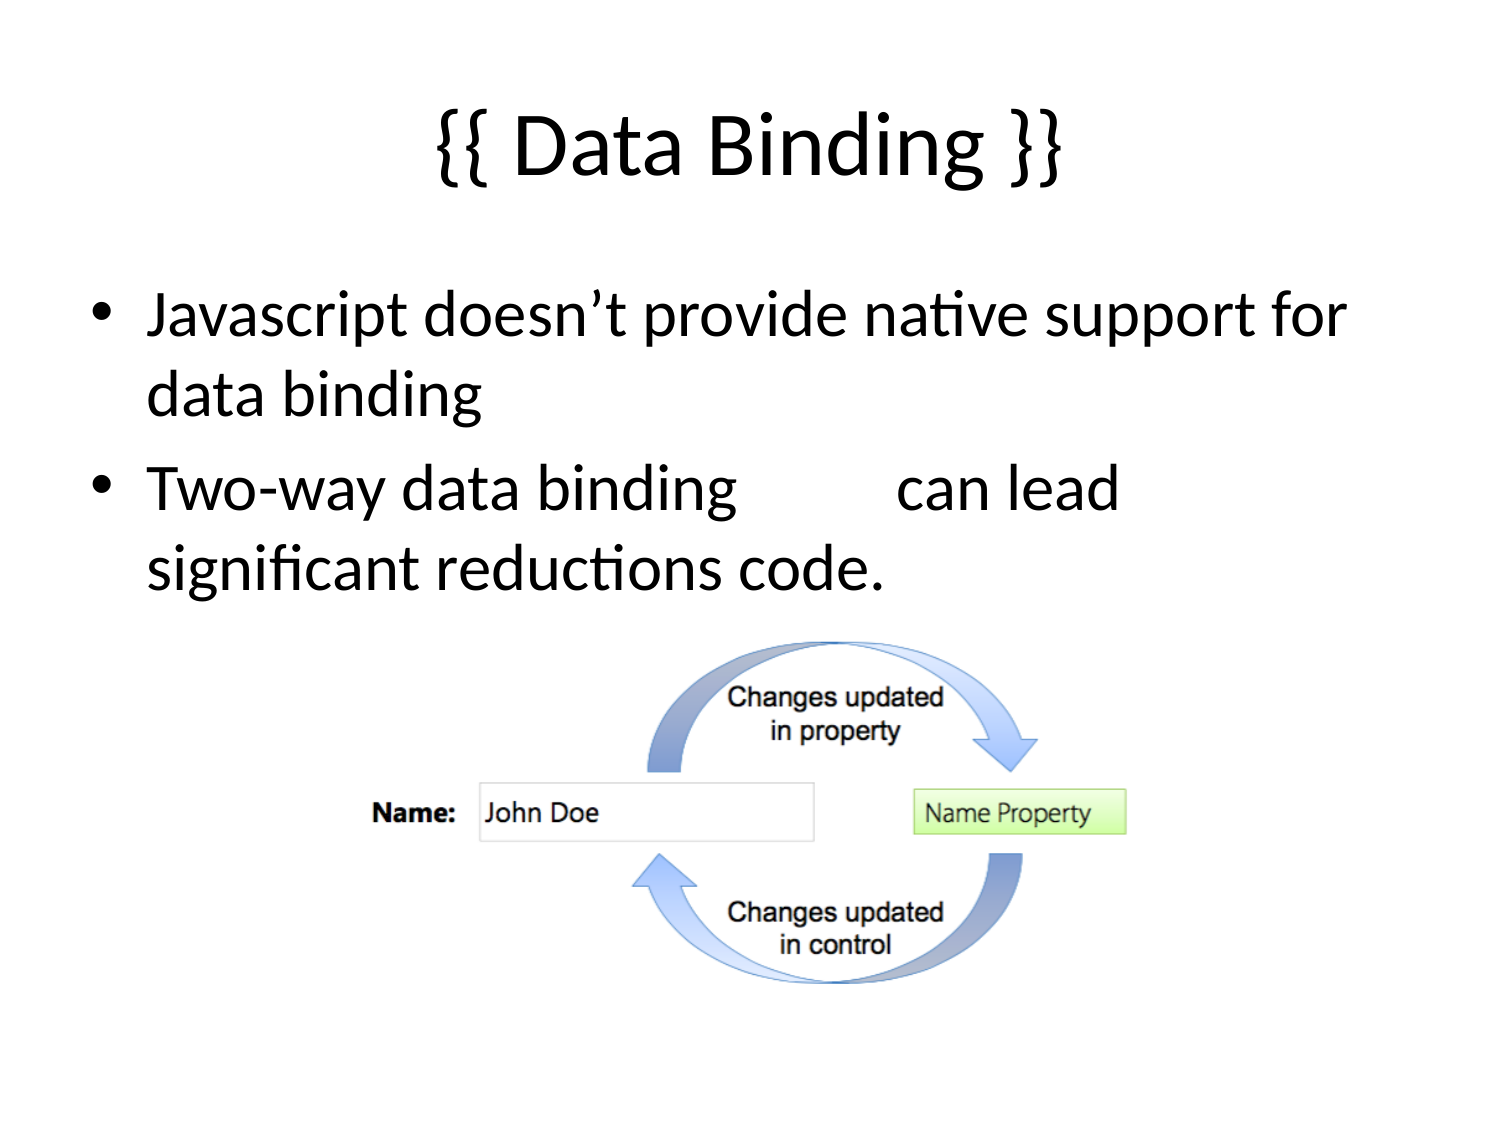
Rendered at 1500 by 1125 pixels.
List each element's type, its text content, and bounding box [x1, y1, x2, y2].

list Javascript doesn’t provide native support for data binding Two-way data binding can lead significant reductions code. [75, 262, 1425, 623]
title {{ Data Binding }} [75, 45, 1425, 233]
picture [307, 622, 1163, 1030]
